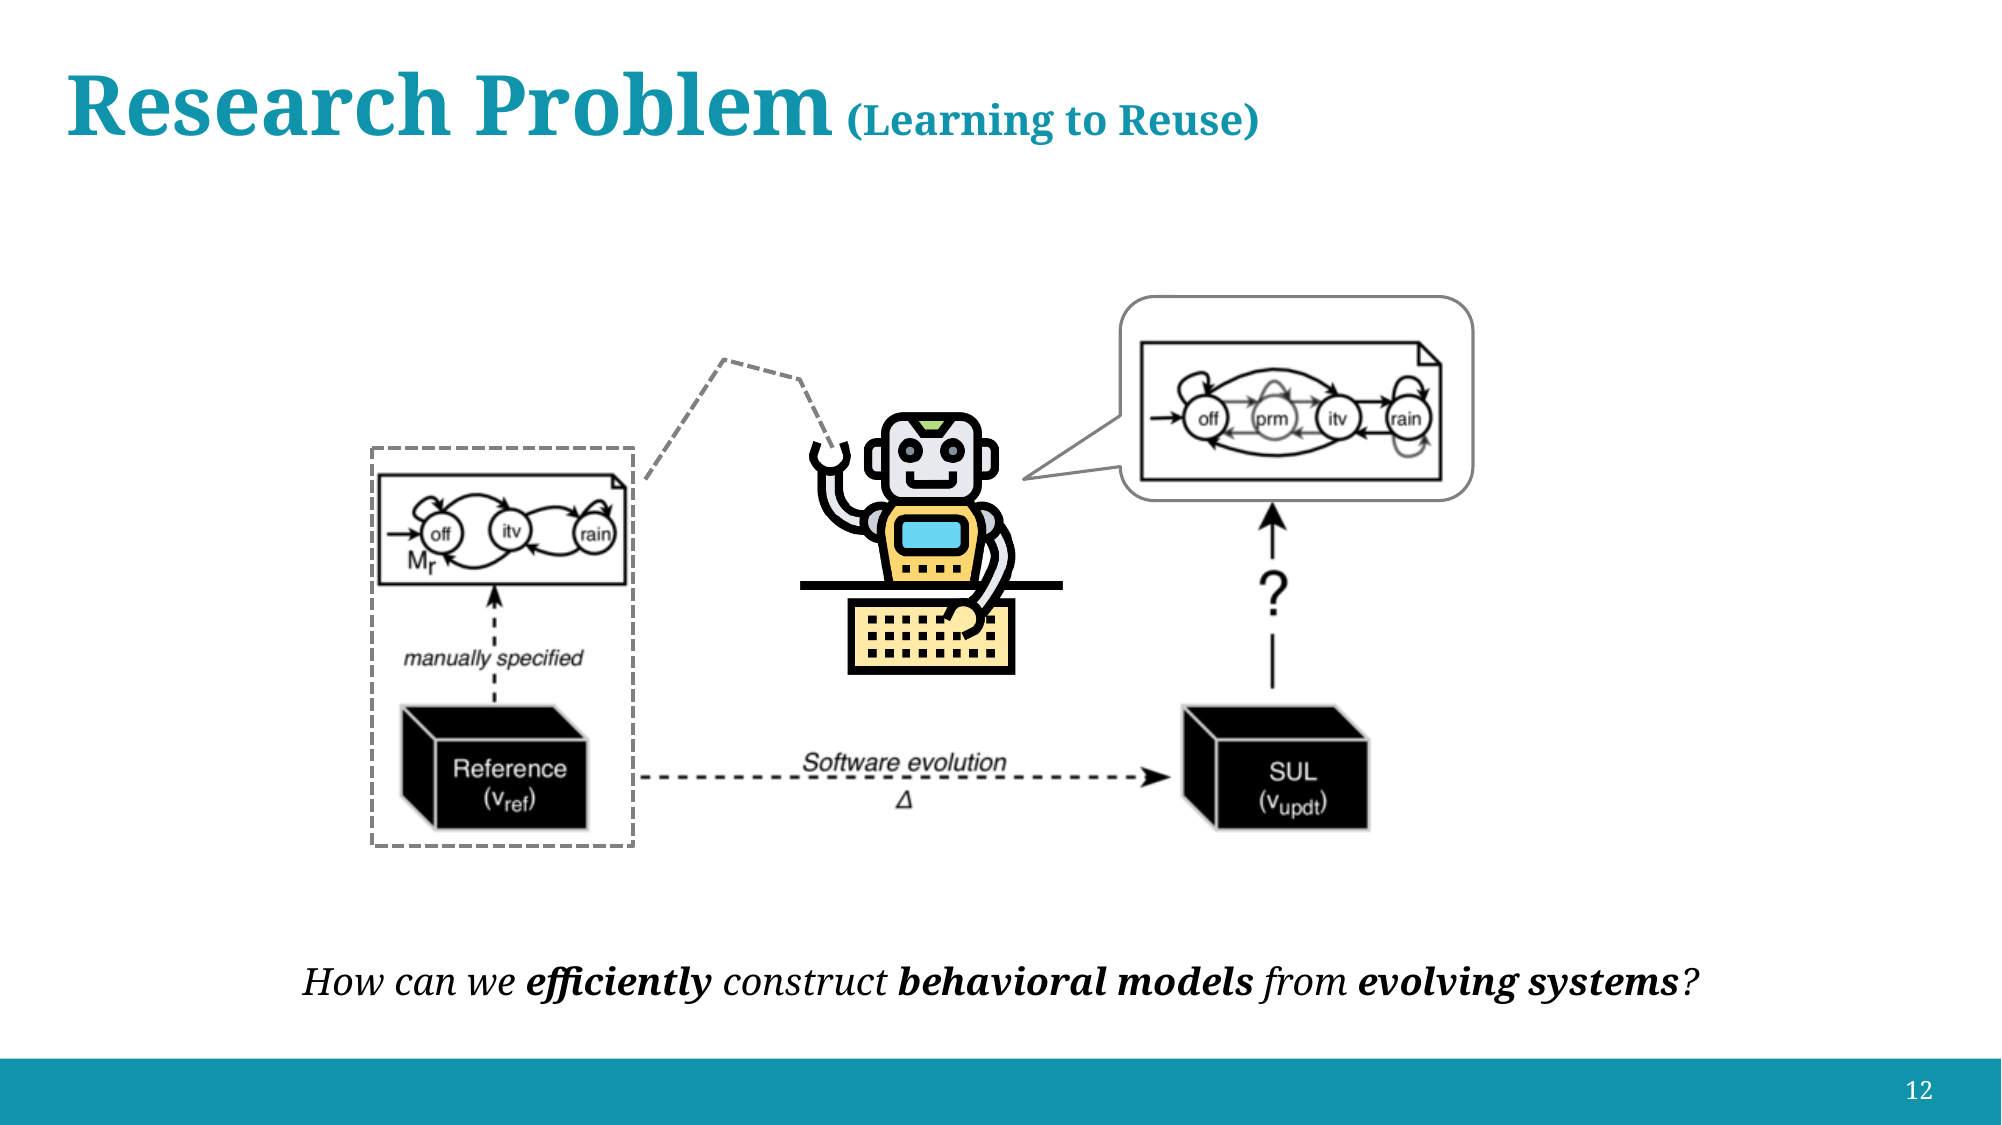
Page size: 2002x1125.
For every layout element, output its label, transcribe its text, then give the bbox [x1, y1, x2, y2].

text_box How can we efficiently construct behavioral models from evolving systems? [185, 940, 1816, 1024]
title Research Problem (Learning to Reuse) [66, 66, 1935, 138]
picture [375, 240, 1626, 844]
slide_number 12 [1498, 1061, 1949, 1122]
